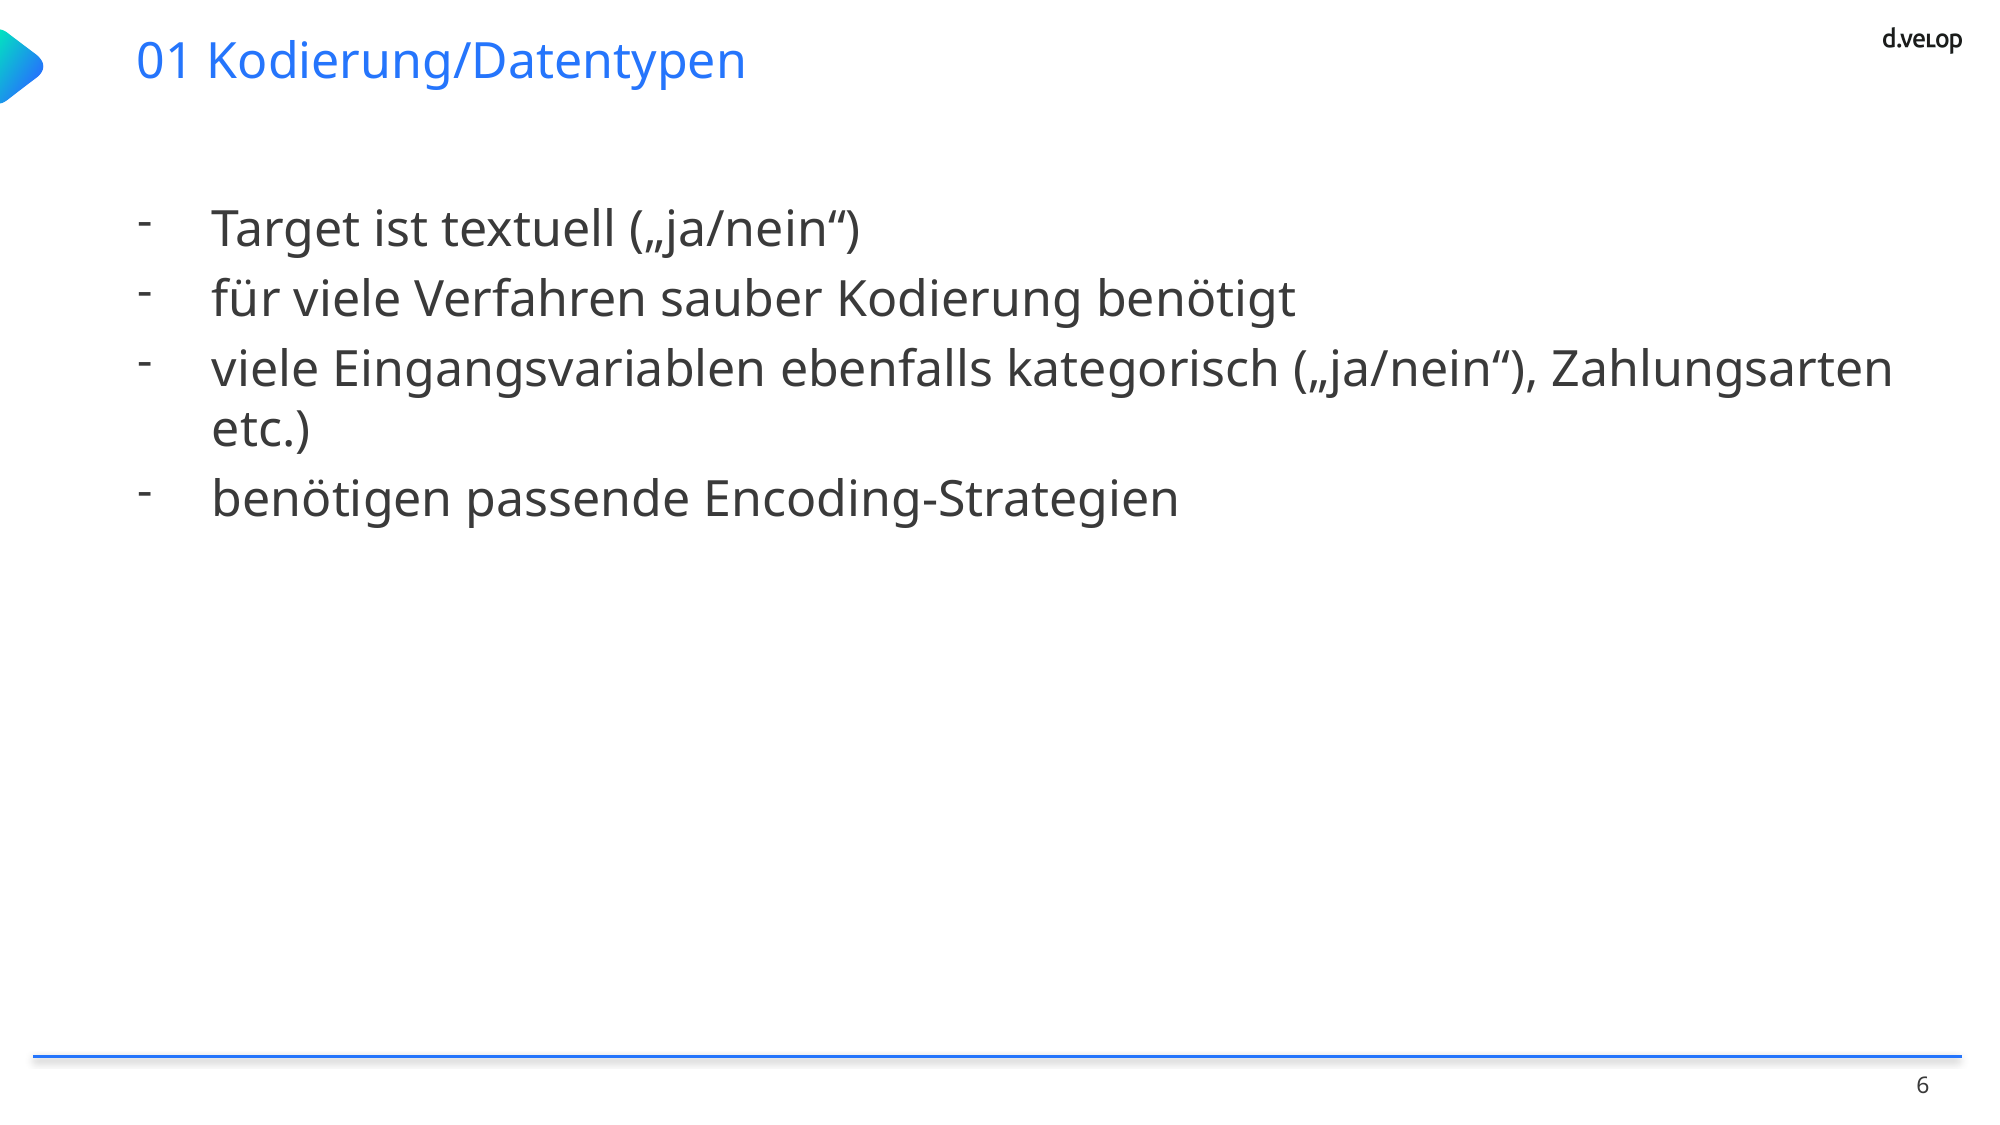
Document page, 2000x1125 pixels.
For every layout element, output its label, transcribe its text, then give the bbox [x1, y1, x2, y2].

picture [1883, 27, 1962, 54]
list Target ist textuell („ja/nein“) für viele Verfahren sauber Kodierung benötigt viele Eingangsvariablen ebenfalls kategorisch („ja/nein“), Zahlungsarten etc.) benötigen passende Encoding-Strategien [122, 188, 1962, 1030]
picture [0, 24, 44, 105]
list 01 Kodierung/Datentypen [122, 21, 1442, 108]
